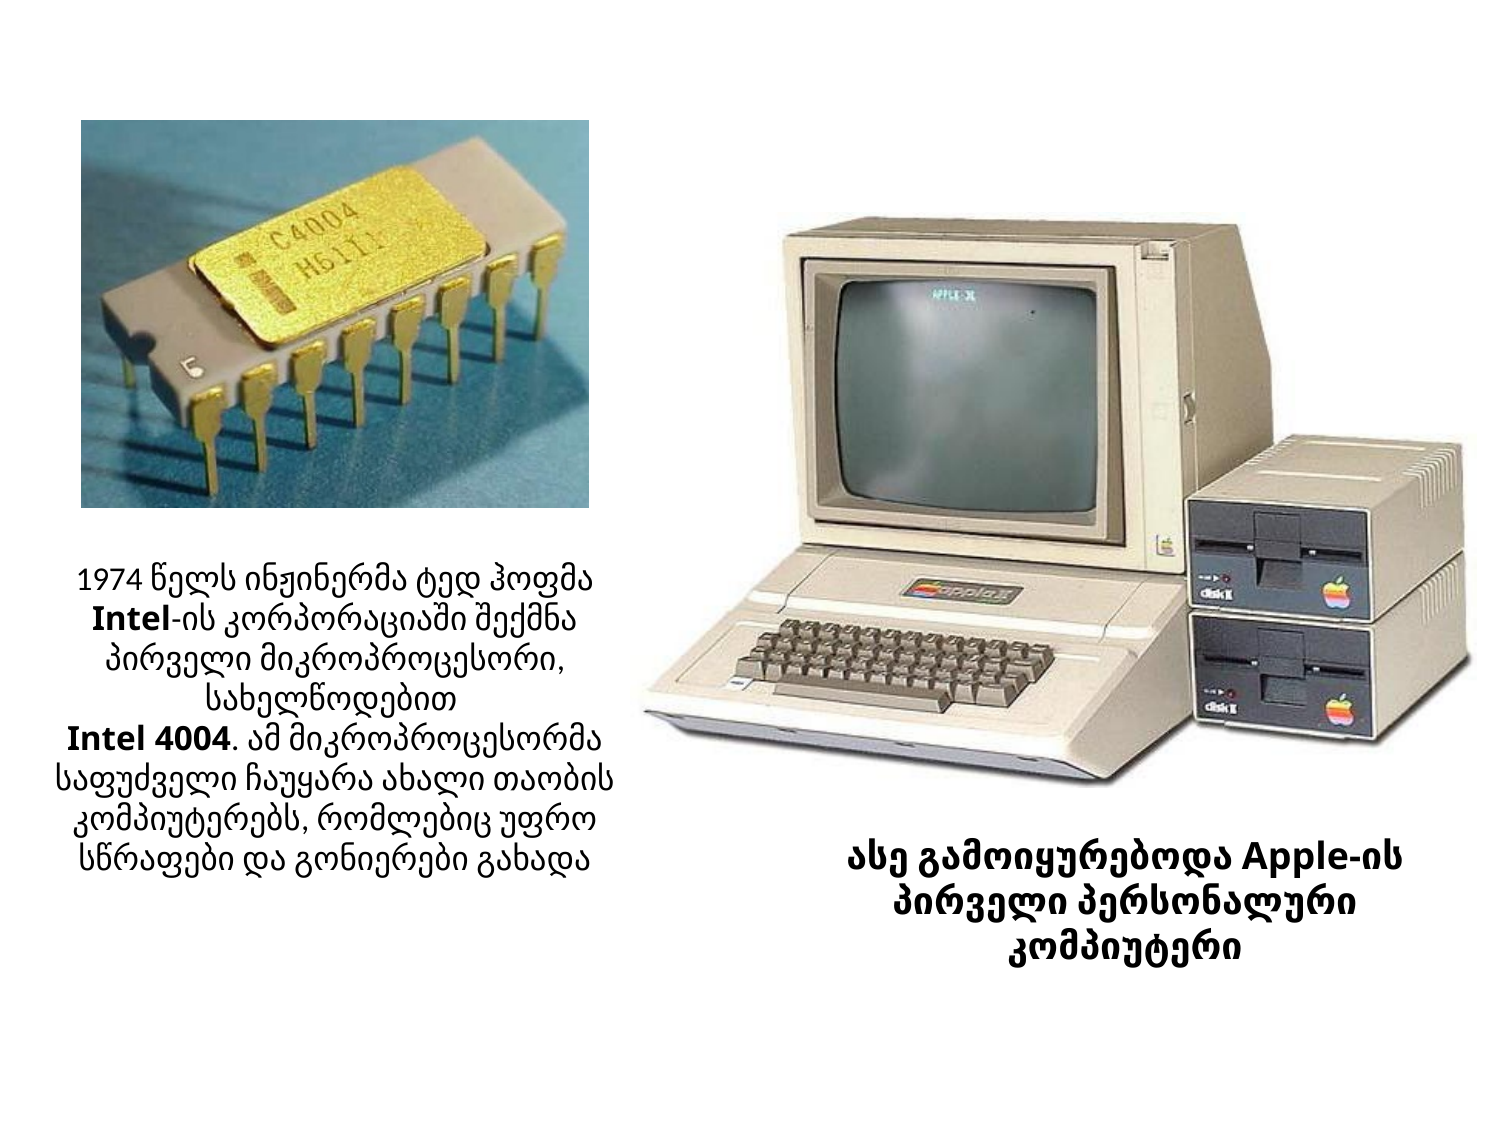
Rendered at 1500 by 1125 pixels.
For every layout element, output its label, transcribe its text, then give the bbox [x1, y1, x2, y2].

picture [80, 120, 590, 509]
text_box ასე გამოიყურებოდა Apple-ის პირველი პერსონალური კომპიუტერი [787, 824, 1463, 975]
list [630, 212, 1477, 788]
text_box 1974 წელს ინჟინერმა ტედ ჰოფმა Intel-ის კორპორაციაში შექმნა პირველი მიკროპროცესორი, სახელწოდებით Intel 4004. ამ მიკროპროცესორმა საფუძველი ჩაუყარა ახალი თაობის კომპიუტერებს, რომლებიც უფრო სწრაფები და გონიერები გახადა [31, 549, 639, 884]
